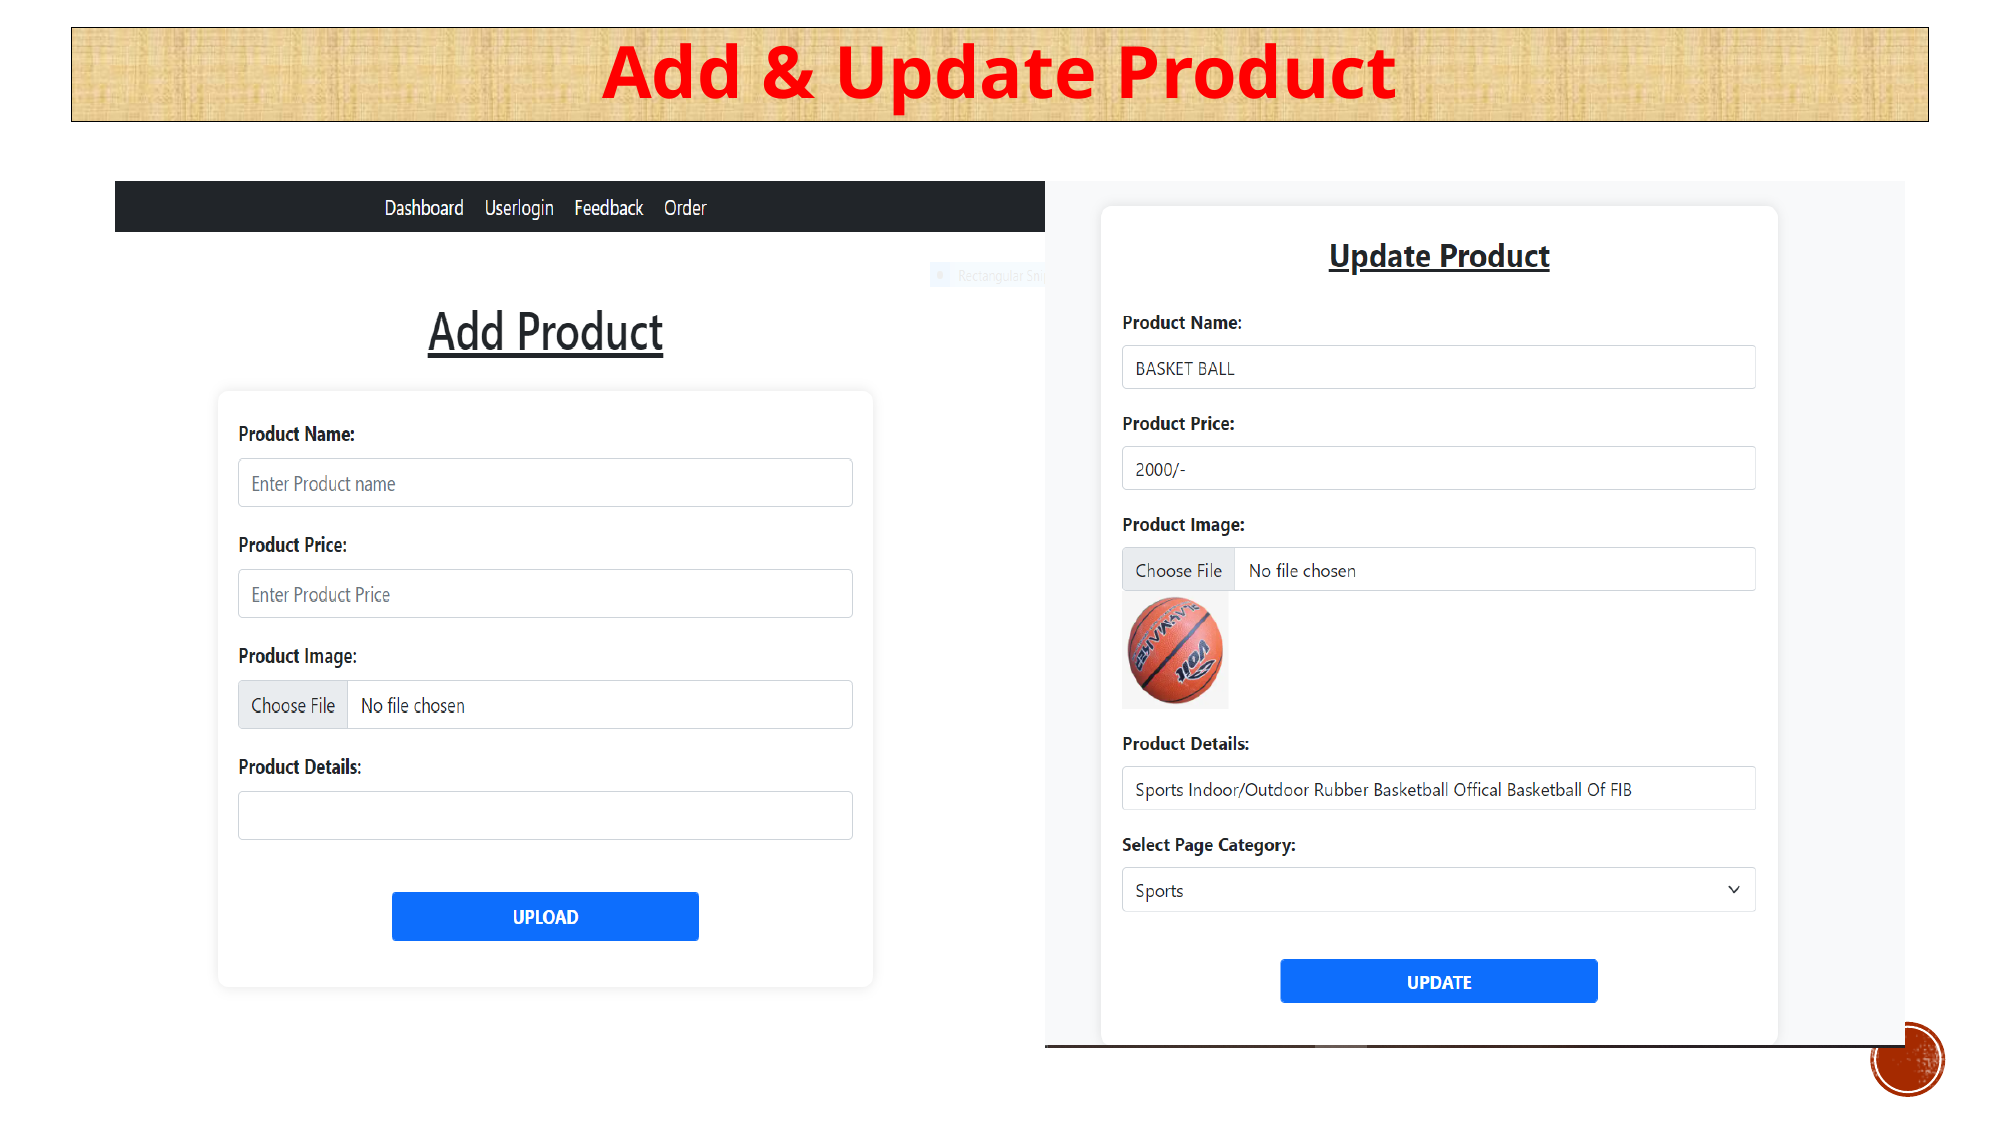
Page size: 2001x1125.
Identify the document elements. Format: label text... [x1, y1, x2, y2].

title Add & Update Product [71, 27, 1929, 122]
picture [115, 181, 1905, 1048]
